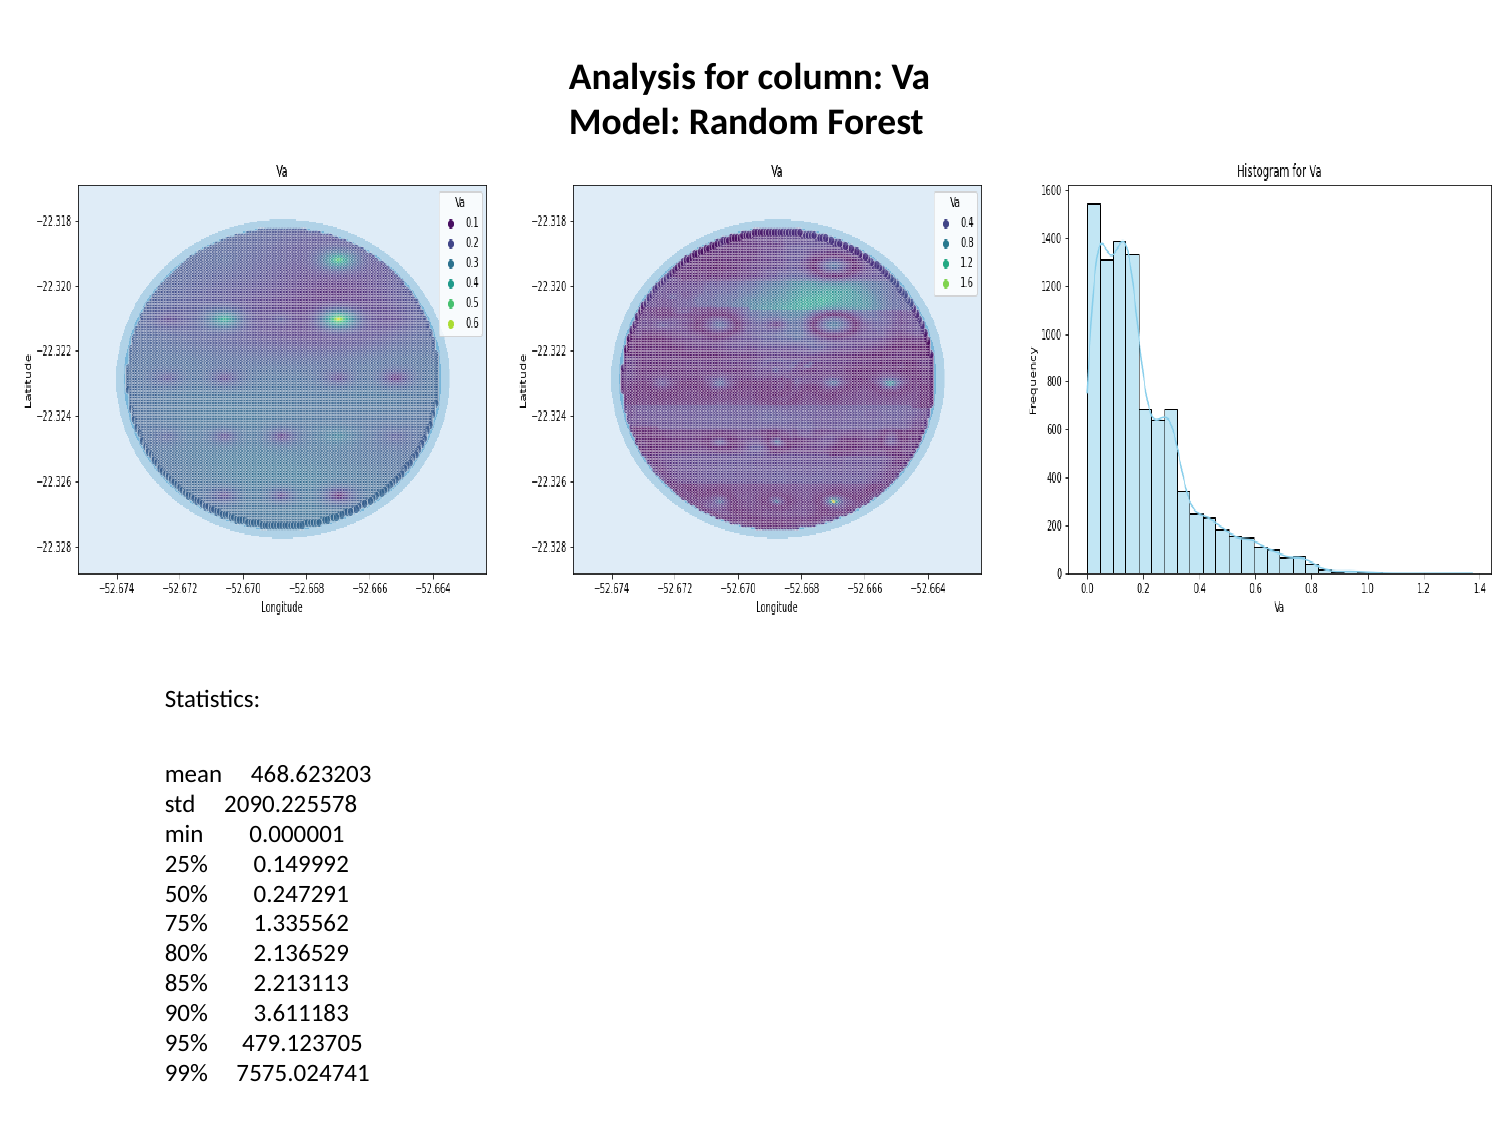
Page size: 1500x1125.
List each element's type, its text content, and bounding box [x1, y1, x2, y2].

text_box Statistics: mean 468.623203 std 2090.225578 min 0.000001 25% 0.149992 50% 0.247291 75% 1.335562 80% 2.136529 85% 2.213113 90% 3.611183 95% 479.123705 99% 7575.024741 [149, 674, 1500, 1094]
text_box Analysis for column: Va Model: Random Forest [554, 0, 946, 148]
picture [1019, 149, 1500, 631]
picture [14, 149, 496, 631]
picture [509, 149, 991, 631]
